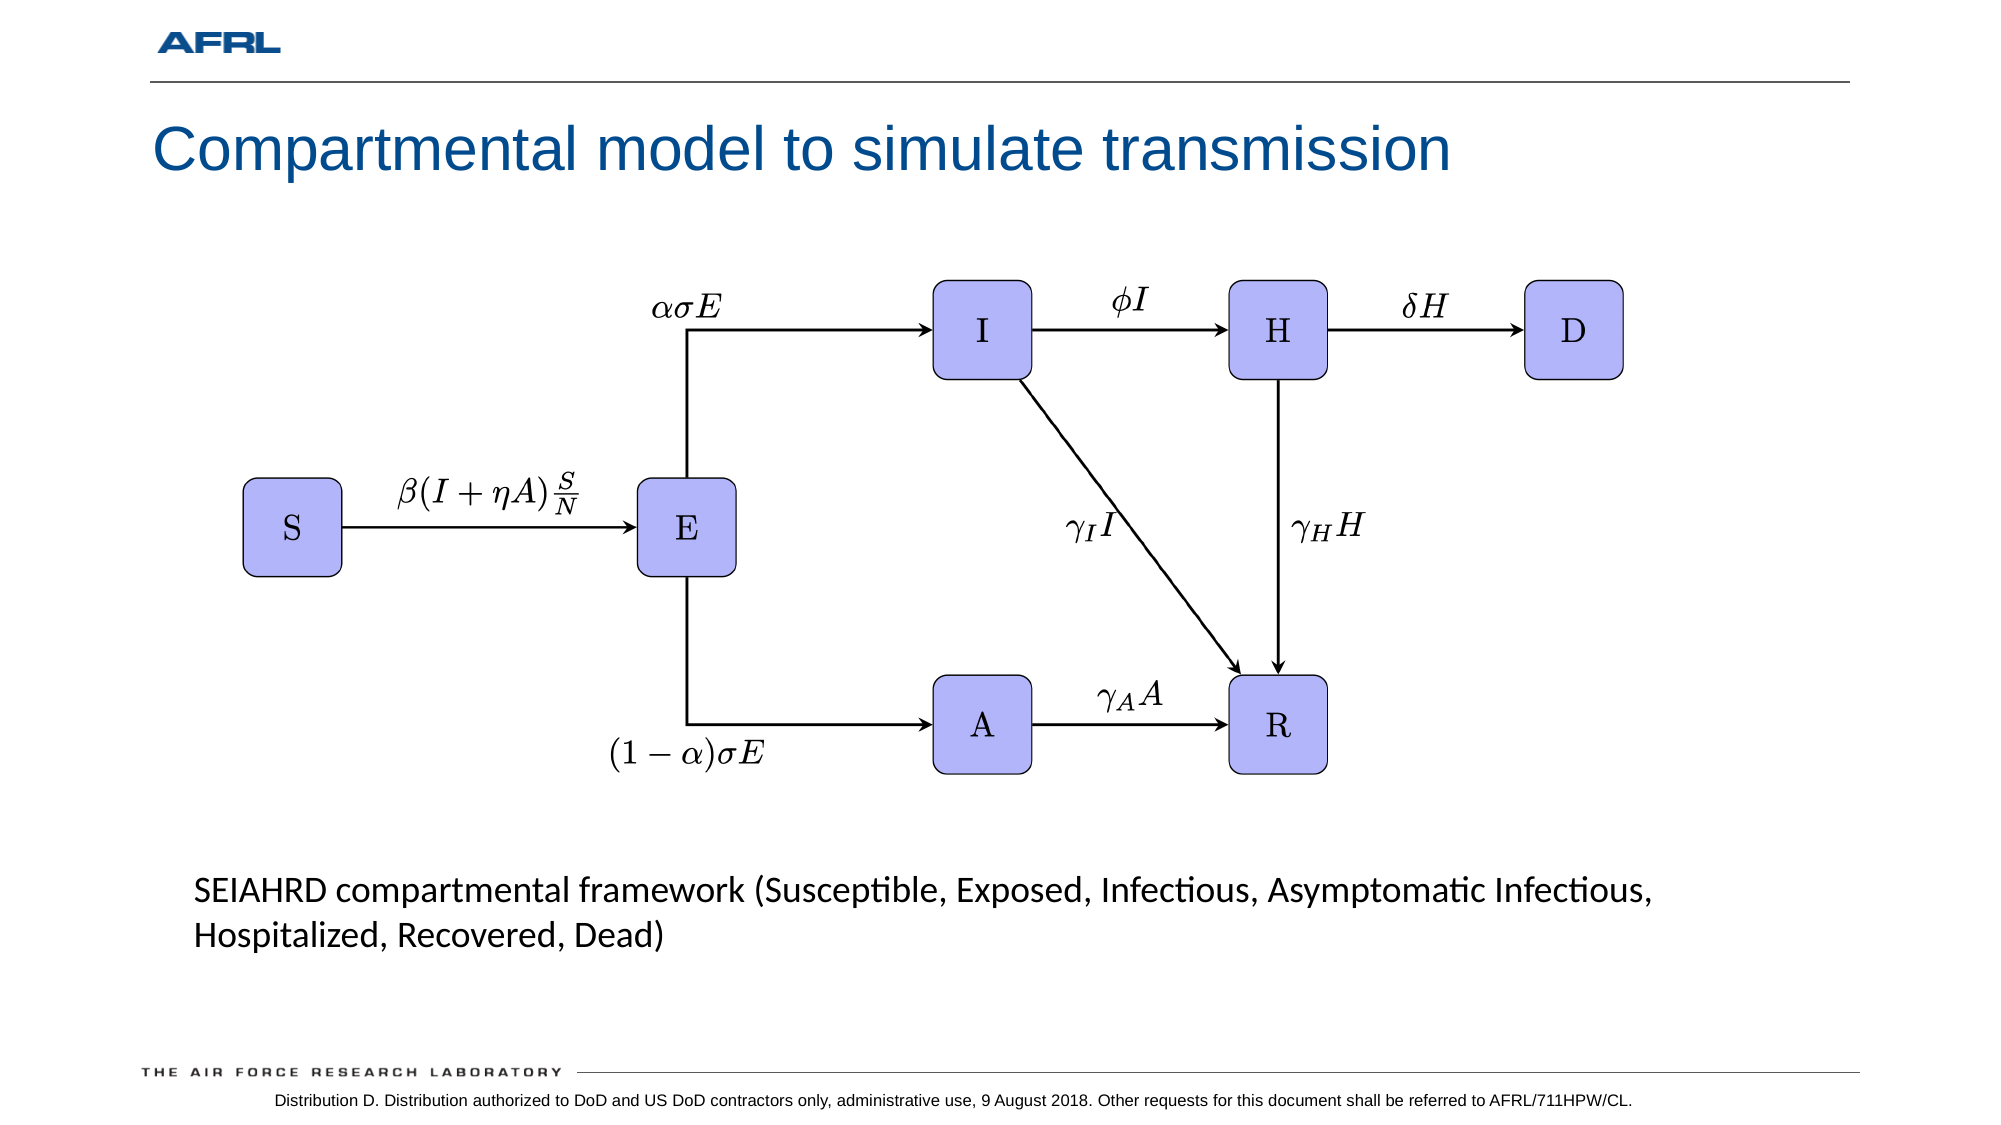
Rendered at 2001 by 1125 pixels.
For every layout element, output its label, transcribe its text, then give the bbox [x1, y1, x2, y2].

picture [91, 999, 603, 1125]
picture [598, 1096, 603, 1105]
picture [139, 10, 294, 71]
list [242, 279, 1624, 775]
text_box SEIAHRD compartmental framework (Susceptible, Exposed, Infectious, Asymptomatic Infectious, Hospitalized, Recovered, Dead) [179, 857, 1821, 963]
title Compartmental model to simulate transmission [137, 98, 1863, 203]
